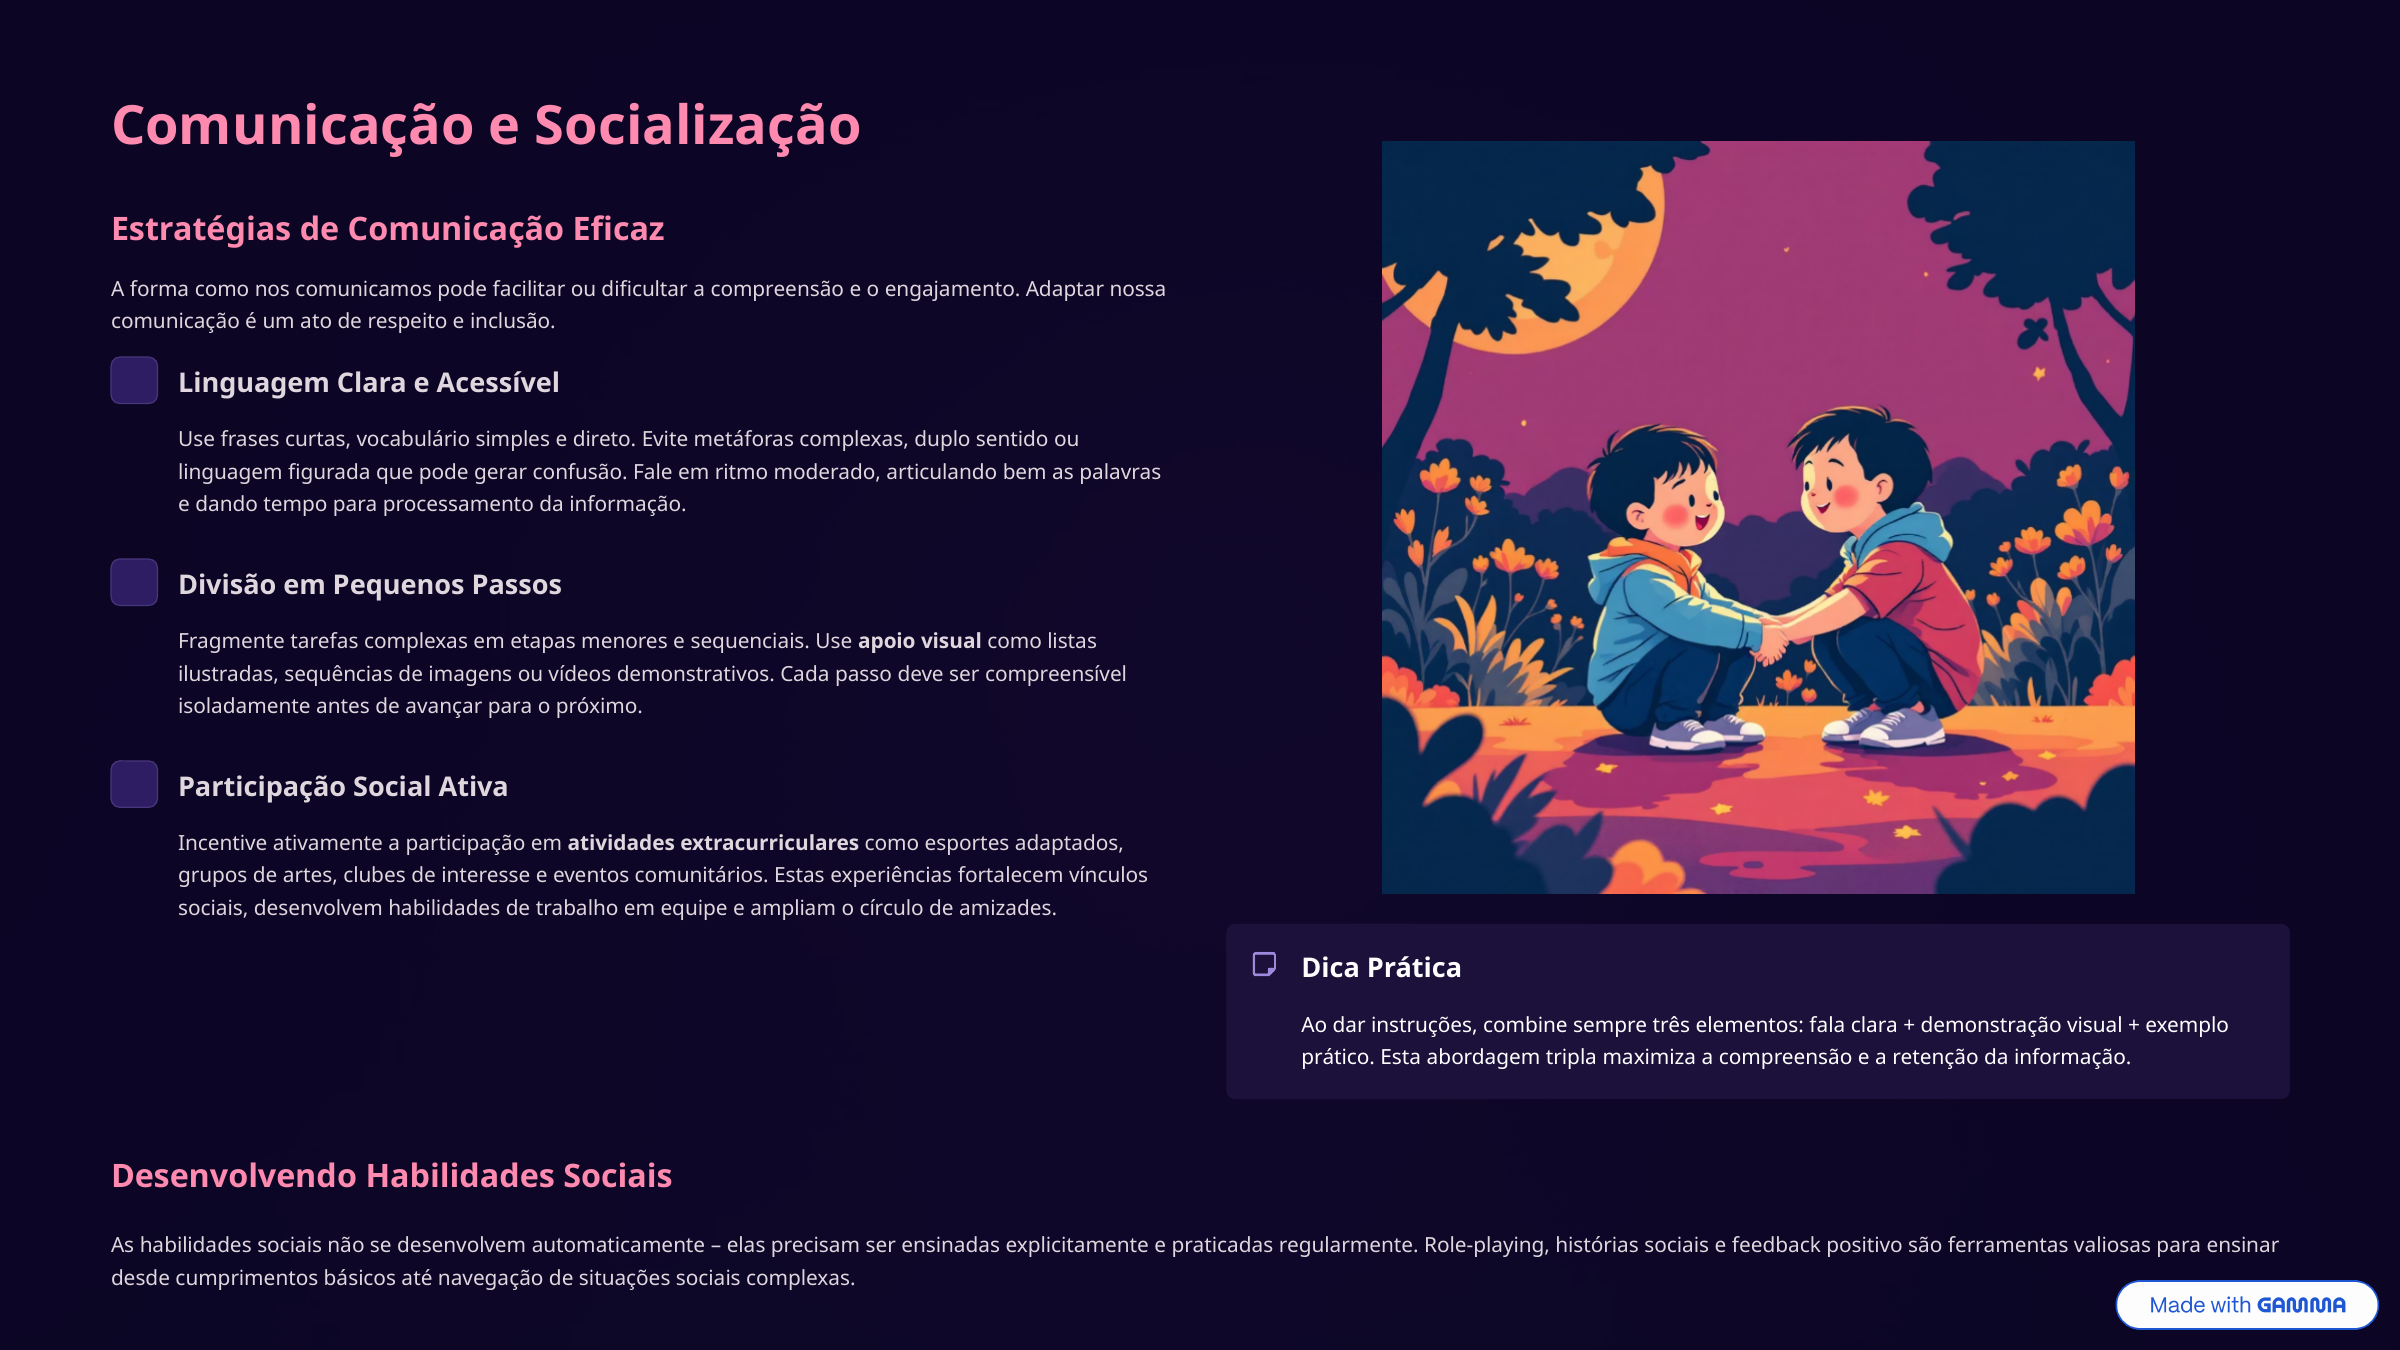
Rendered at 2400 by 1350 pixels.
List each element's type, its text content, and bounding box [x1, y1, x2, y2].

text_box As habilidades sociais não se desenvolvem automaticamente – elas precisam ser ensinadas explicitamente e praticadas regularmente. Role-playing, histórias sociais e feedback positivo são ferramentas valiosas para ensinar desde cumprimentos básicos até navegação de situações sociais complexas. [111, 1224, 2289, 1291]
text_box Desenvolvendo Habilidades Sociais [111, 1153, 637, 1194]
text_box A forma como nos comunicamos pode facilitar ou dificultar a compreensão e o engajamento. Adaptar nossa comunicação é um ato de respeito e inclusão. [111, 267, 1175, 334]
text_box [1226, 923, 2291, 1100]
text_box [111, 760, 158, 808]
text_box Linguagem Clara e Acessível [178, 364, 530, 399]
text_box Use frases curtas, vocabulário simples e direto. Evite metáforas complexas, duplo sentido ou linguagem figurada que pode gerar confusão. Fale em ritmo moderado, articulando bem as palavras e dando tempo para processamento da informação. [178, 418, 1175, 518]
text_box Fragmente tarefas complexas em etapas menores e sequenciais. Use apoio visual como listas ilustradas, sequências de imagens ou vídeos demonstrativos. Cada passo deve ser compreensível isoladamente antes de avançar para o próximo. [178, 620, 1175, 720]
text_box Ao dar instruções, combine sempre três elementos: fala clara + demonstração visual + exemplo prático. Esta abordagem tripla maximiza a compreensão e a retenção da informação. [1301, 1004, 2270, 1071]
picture [1247, 950, 1281, 978]
text_box Comunicação e Socialização [111, 87, 810, 156]
text_box Dica Prática [1301, 949, 1573, 984]
text_box [111, 357, 158, 404]
text_box Participação Social Ativa [178, 768, 486, 802]
text_box Estratégias de Comunicação Eficaz [111, 206, 627, 248]
picture [1382, 141, 2135, 894]
text_box Divisão em Pequenos Passos [178, 566, 530, 600]
text_box [111, 558, 158, 606]
text_box Incentive ativamente a participação em atividades extracurriculares como esportes adaptados, grupos de artes, clubes de interesse e eventos comunitários. Estas experiências fortalecem vínculos sociais, desenvolvem habilidades de trabalho em equipe e ampliam o círculo de amizades. [178, 822, 1175, 922]
picture [2106, 1271, 2389, 1339]
